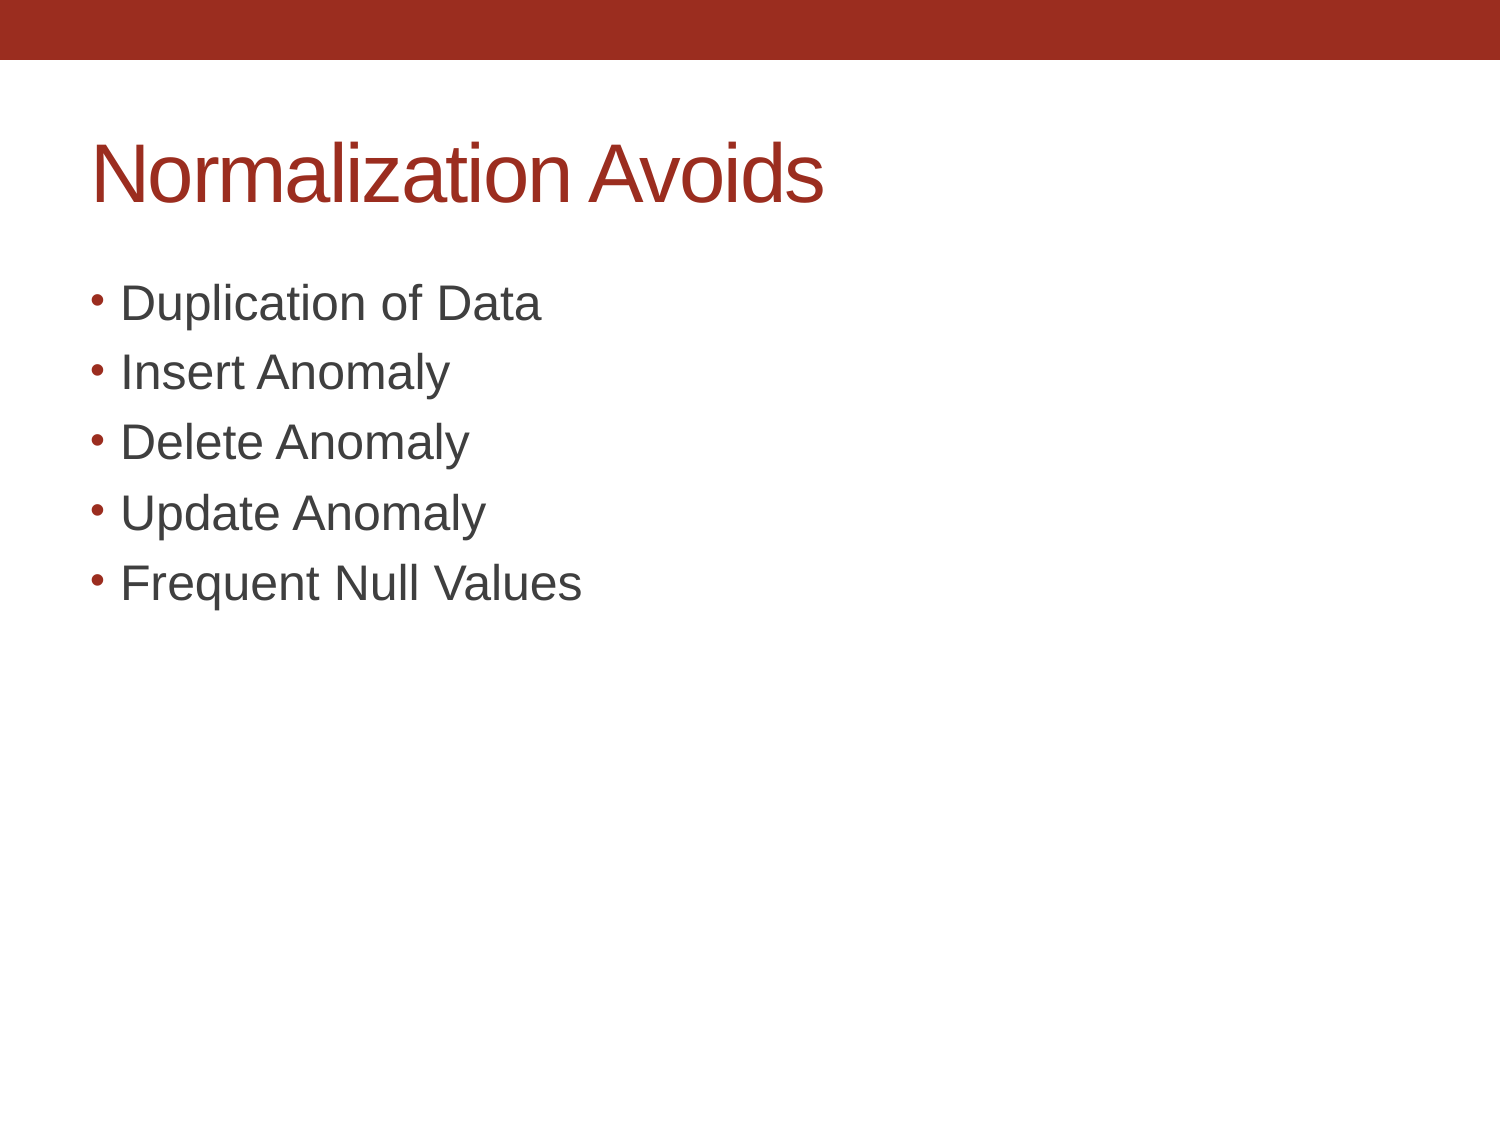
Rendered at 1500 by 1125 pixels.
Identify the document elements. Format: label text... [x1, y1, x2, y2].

list Duplication of Data Insert Anomaly Delete Anomaly Update Anomaly Frequent Null Values [75, 262, 1425, 1063]
title Normalization Avoids [75, 87, 1425, 250]
